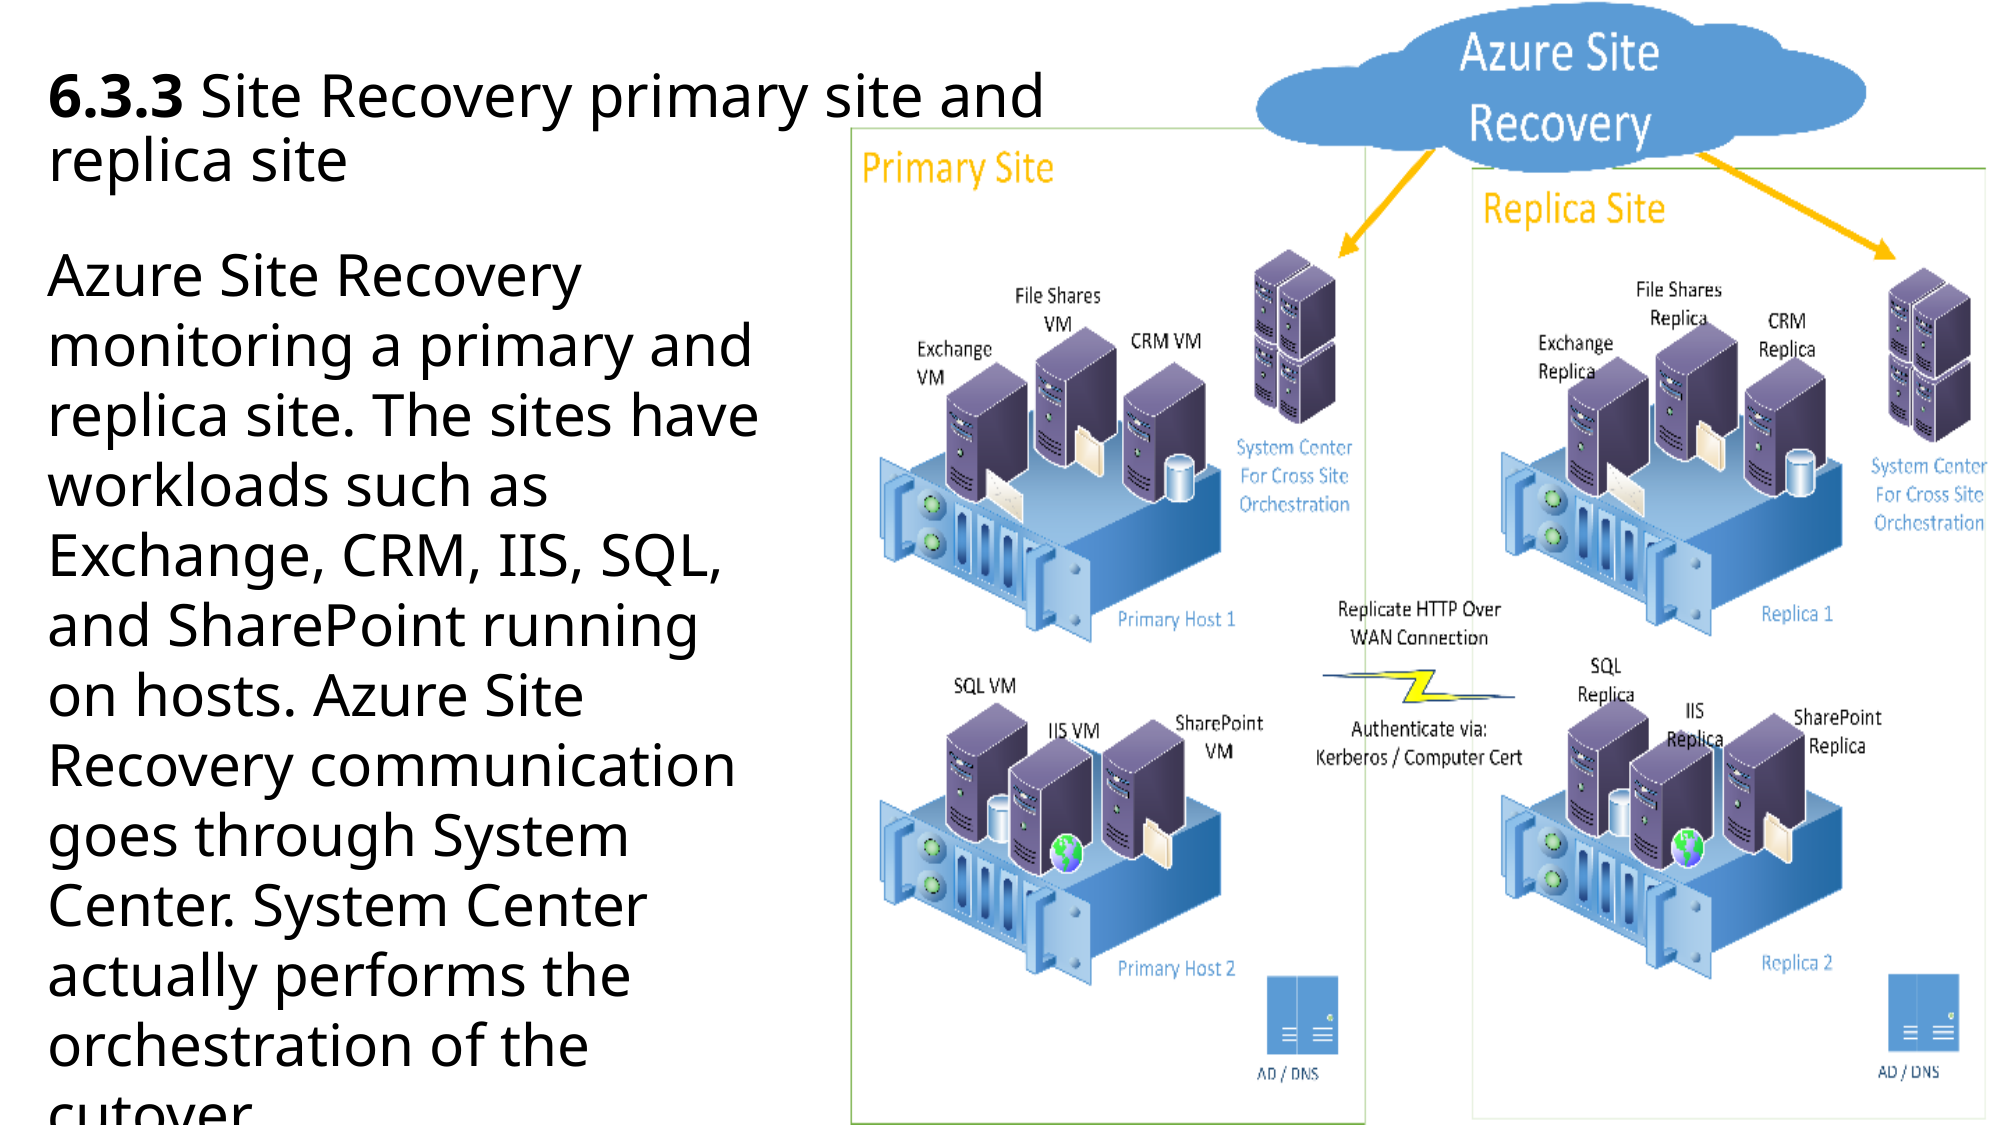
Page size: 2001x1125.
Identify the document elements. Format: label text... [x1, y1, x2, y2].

title 6.3.3 Site Recovery primary site and replica site [33, 57, 841, 203]
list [841, 0, 2000, 1125]
text_box Azure Site Recovery monitoring a primary and replica site. The sites have workloads such as Exchange, CRM, IIS, SQL, and SharePoint running on hosts. Azure Site Recovery communication goes through System Center. System Center actually performs the orchestration of the cutover [33, 231, 791, 1125]
